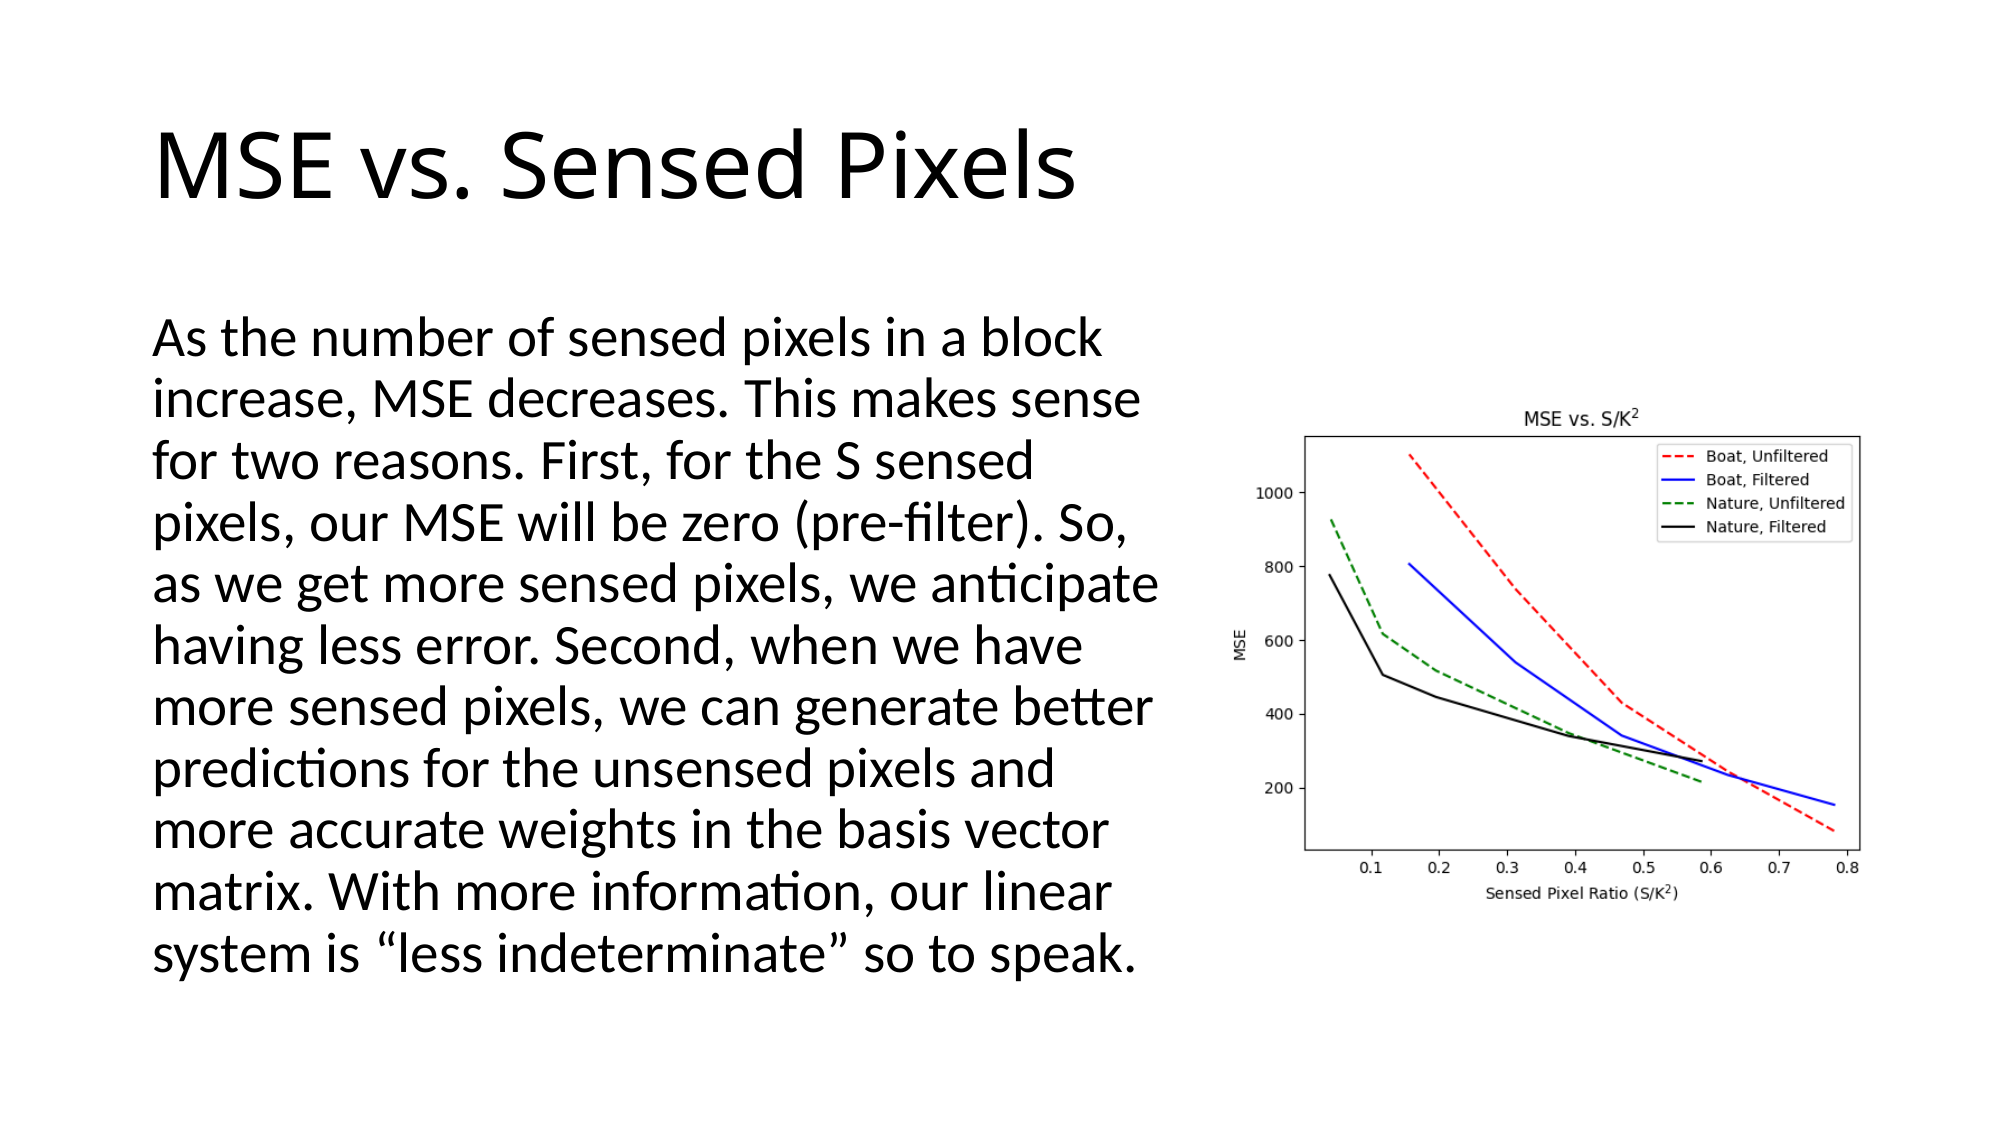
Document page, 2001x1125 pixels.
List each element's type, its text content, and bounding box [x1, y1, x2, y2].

picture [1215, 404, 1931, 909]
list As the number of sensed pixels in a block increase, MSE decreases. This makes sense for two reasons. First, for the S sensed pixels, our MSE will be zero (pre-filter). So, as we get more sensed pixels, we anticipate having less error. Second, when we have more sensed pixels, we can generate better predictions for the unsensed pixels and more accurate weights in the basis vector matrix. With more information, our linear system is “less indeterminate” so to speak. [137, 299, 1185, 1014]
title MSE vs. Sensed Pixels [137, 59, 1863, 278]
